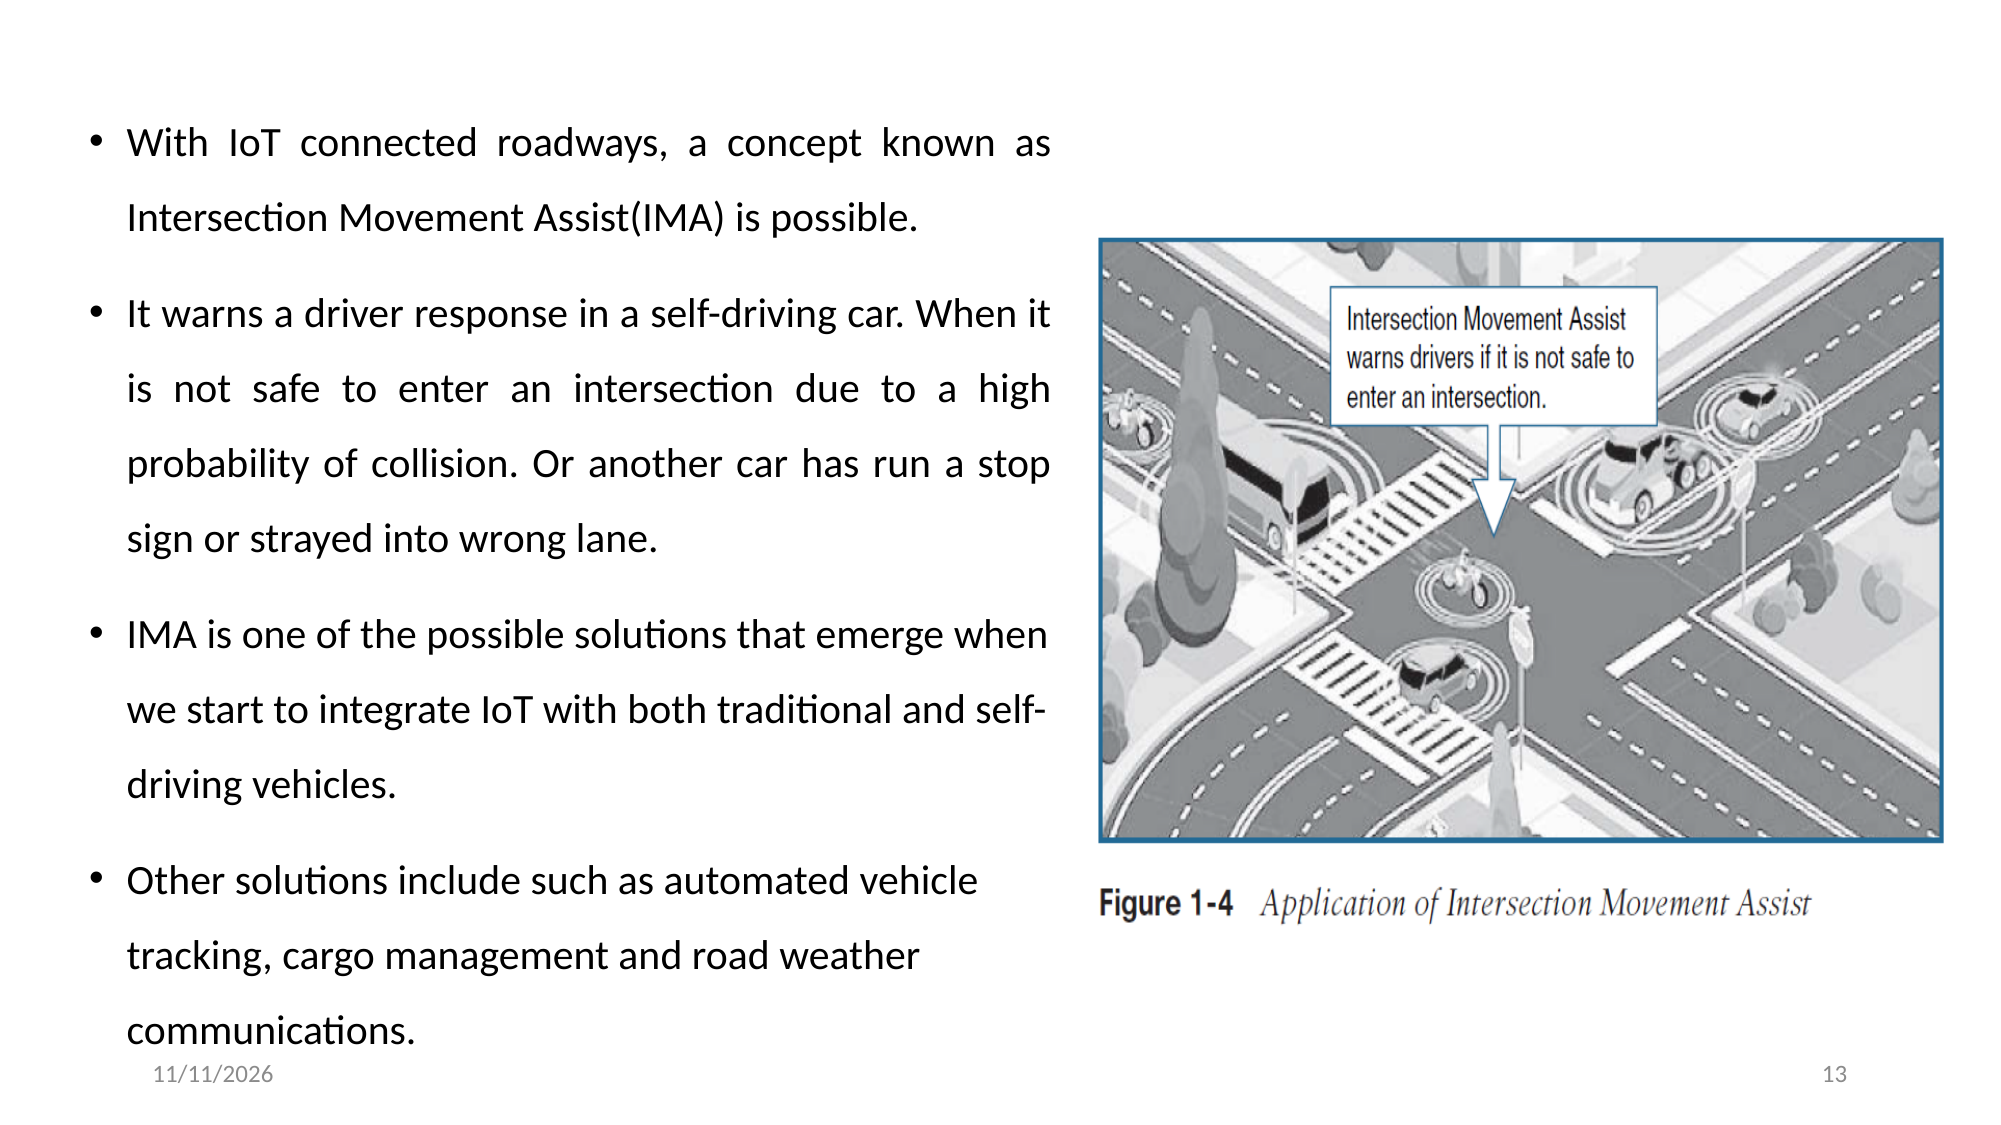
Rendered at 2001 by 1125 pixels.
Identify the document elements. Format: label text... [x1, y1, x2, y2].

slide_number 13 [1412, 1042, 1863, 1103]
list With IoT connected roadways, a concept known as Intersection Movement Assist(IMA) is possible. It warns a driver response in a self-driving car. When it is not safe to enter an intersection due to a high probability of collision. Or another car has run a stop sign or strayed into wrong lane. IMA is one of the possible solutions that emerge when we start to integrate IoT with both traditional and self-driving vehicles. Other solutions include such as automated vehicle tracking, cargo management and road weather communications. [74, 82, 1067, 774]
picture [1066, 184, 1975, 955]
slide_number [137, 1042, 588, 1103]
